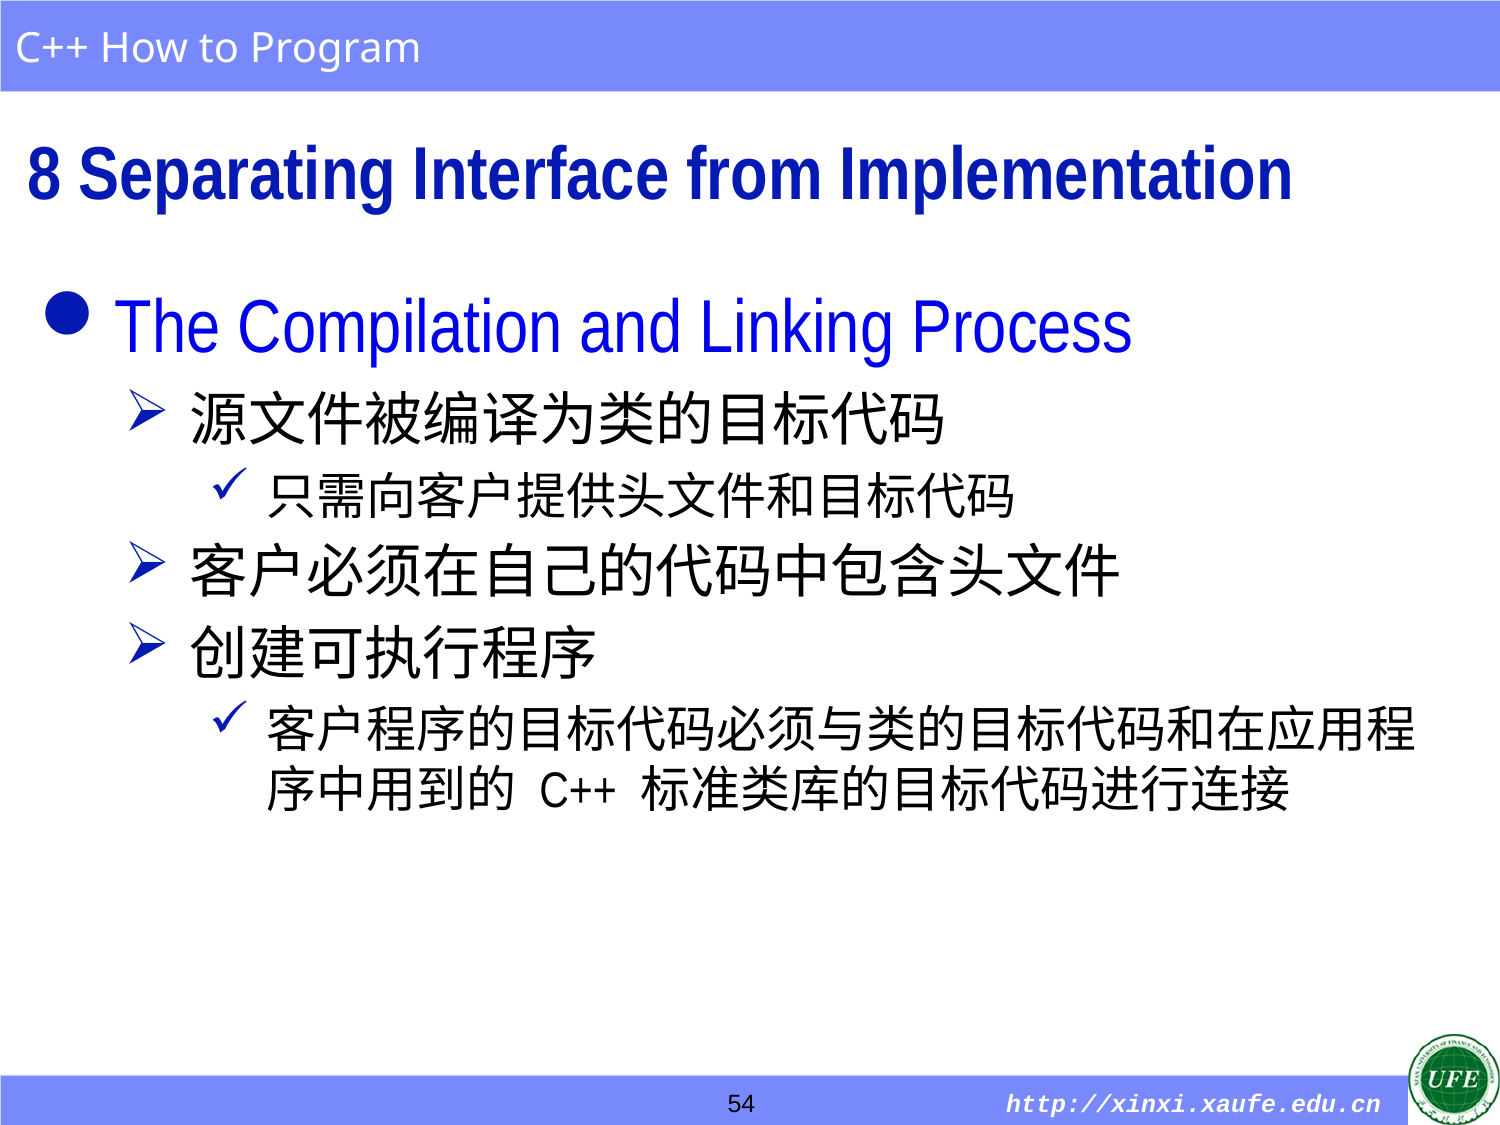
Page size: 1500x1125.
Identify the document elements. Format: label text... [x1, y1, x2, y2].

list The Compilation and Linking Process 源文件被编译为类的目标代码 只需向客户提供头文件和目标代码 客户必须在自己的代码中包含头文件 创建可执行程序 客户程序的目标代码必须与类的目标代码和在应用程序中用到的 C++ 标准类库的目标代码进行连接 [24, 270, 1475, 1013]
text_box 8 Separating Interface from Implementation [12, 99, 1475, 250]
picture [1408, 1034, 1500, 1125]
slide_number 54 [712, 1080, 775, 1121]
